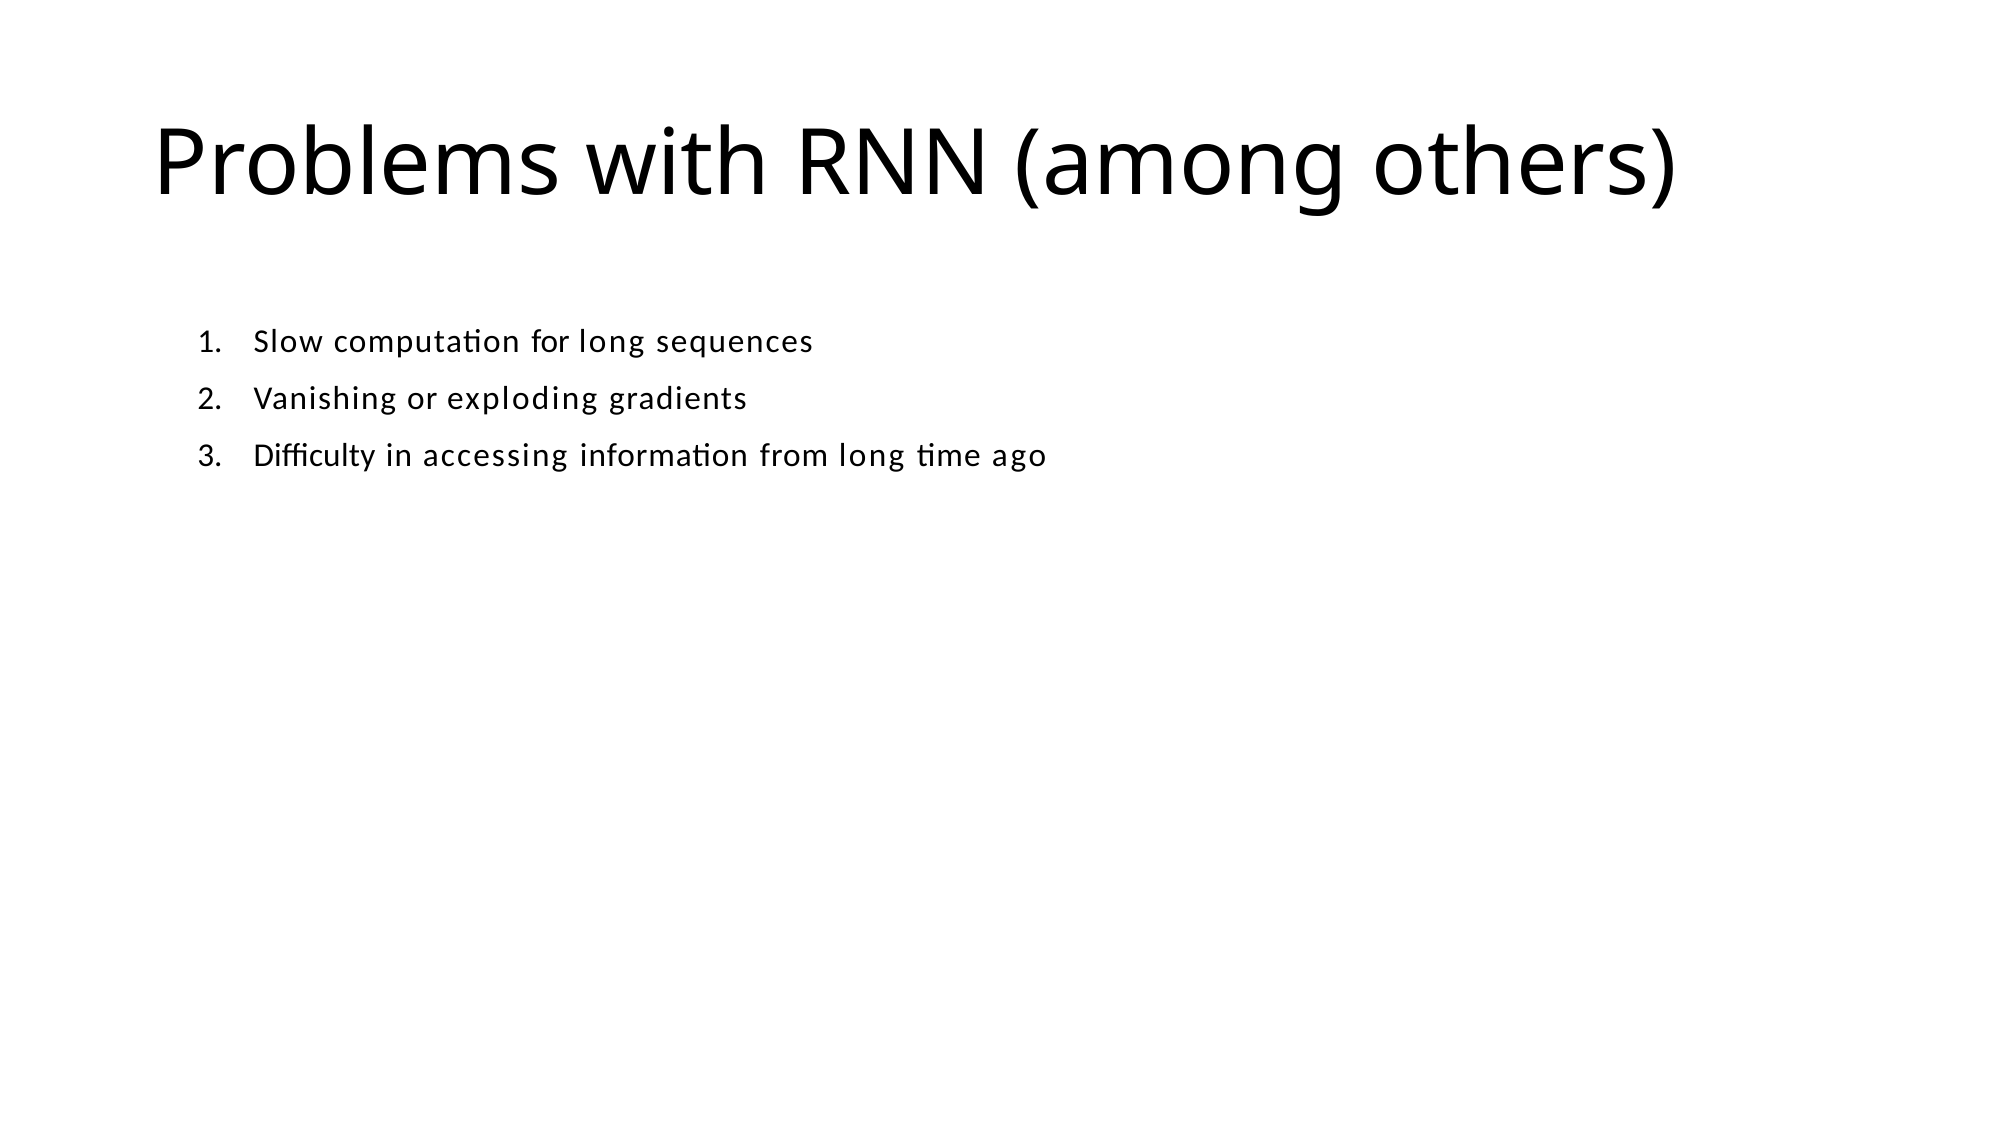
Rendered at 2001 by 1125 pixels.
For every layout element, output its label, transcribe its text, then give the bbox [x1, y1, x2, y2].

text_box Slow computation for long sequences Vanishing or exploding gradients Difficulty in accessing information from long time ago [195, 300, 1064, 473]
title Problems with RNN (among others) [101, 100, 1792, 291]
